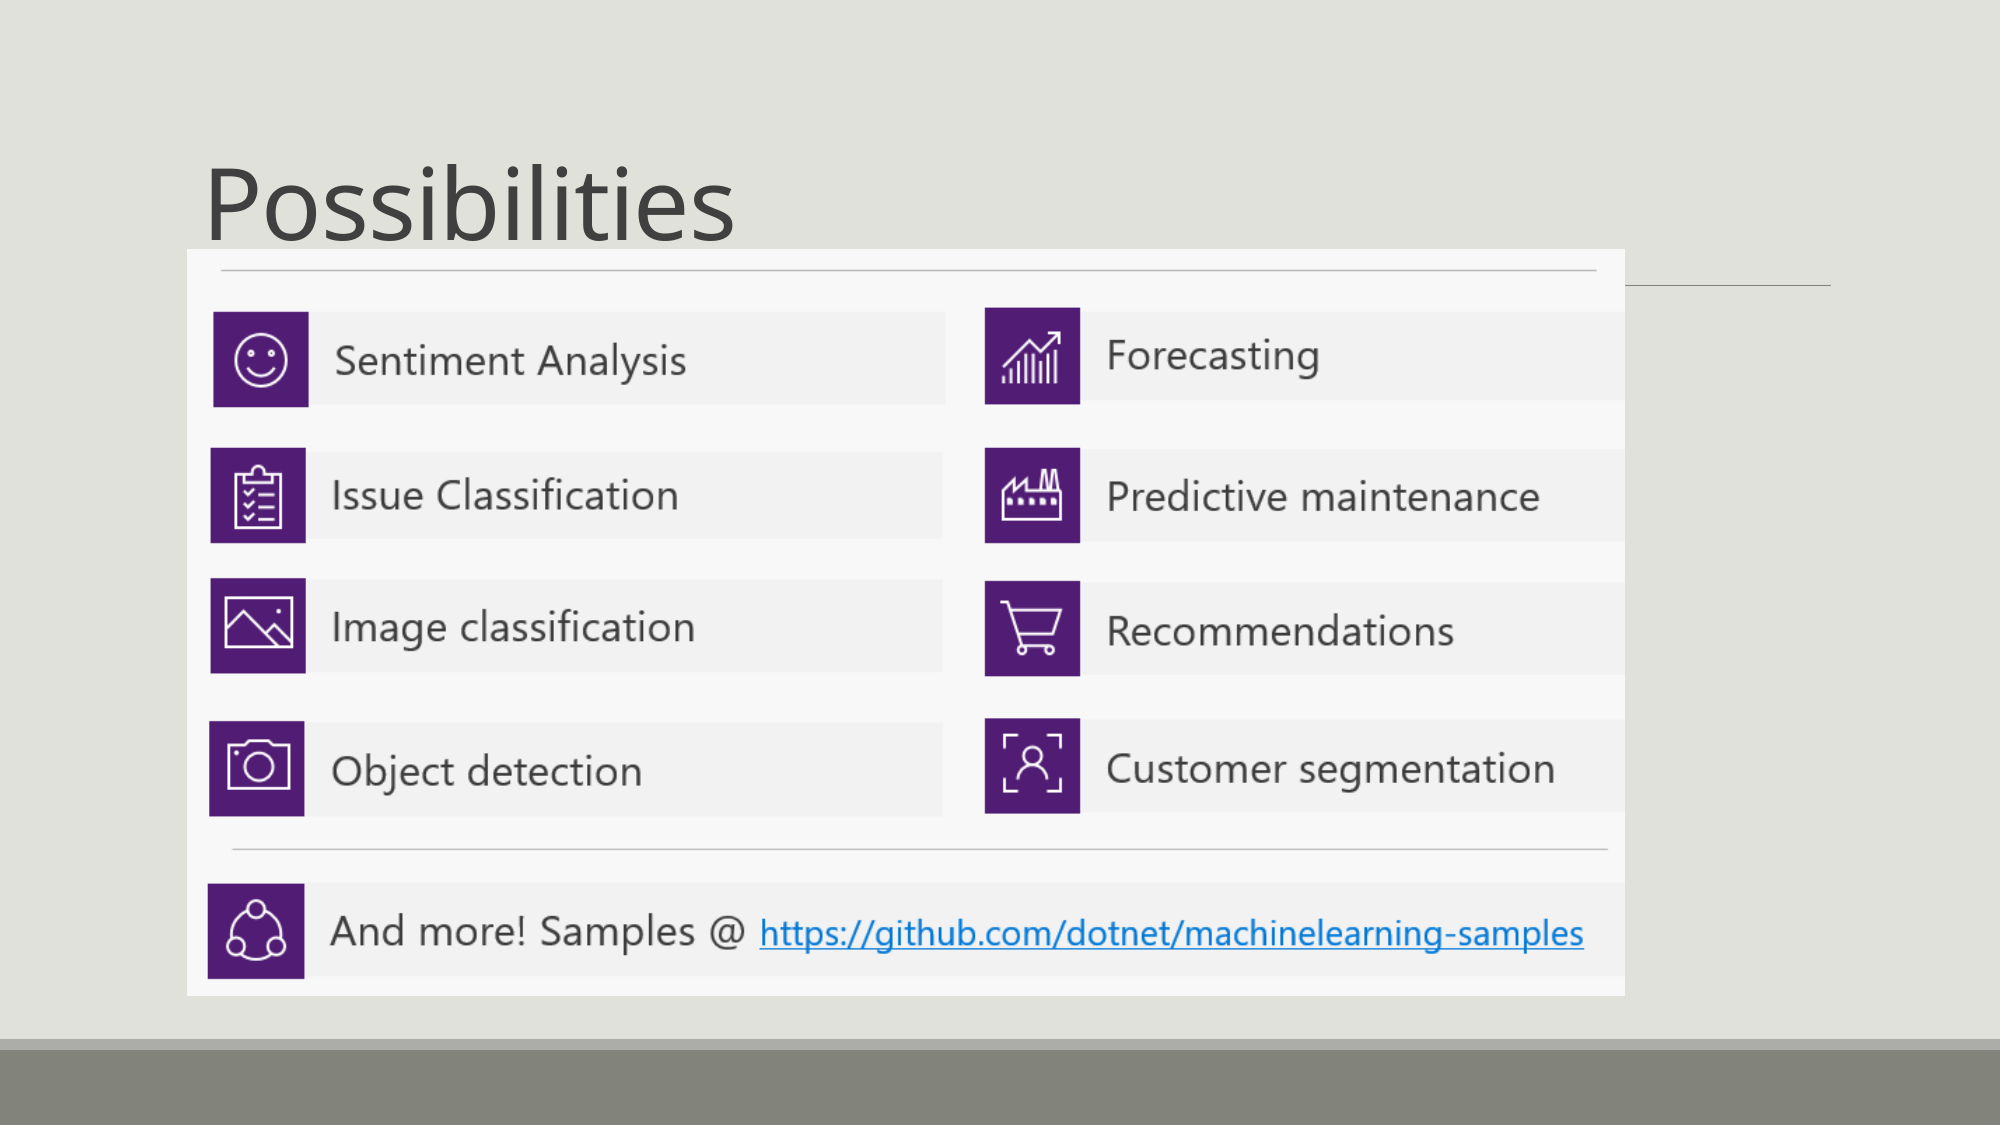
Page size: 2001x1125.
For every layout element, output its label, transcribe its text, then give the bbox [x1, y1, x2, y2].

picture [186, 249, 1626, 997]
title Possibilities [187, 101, 1813, 269]
